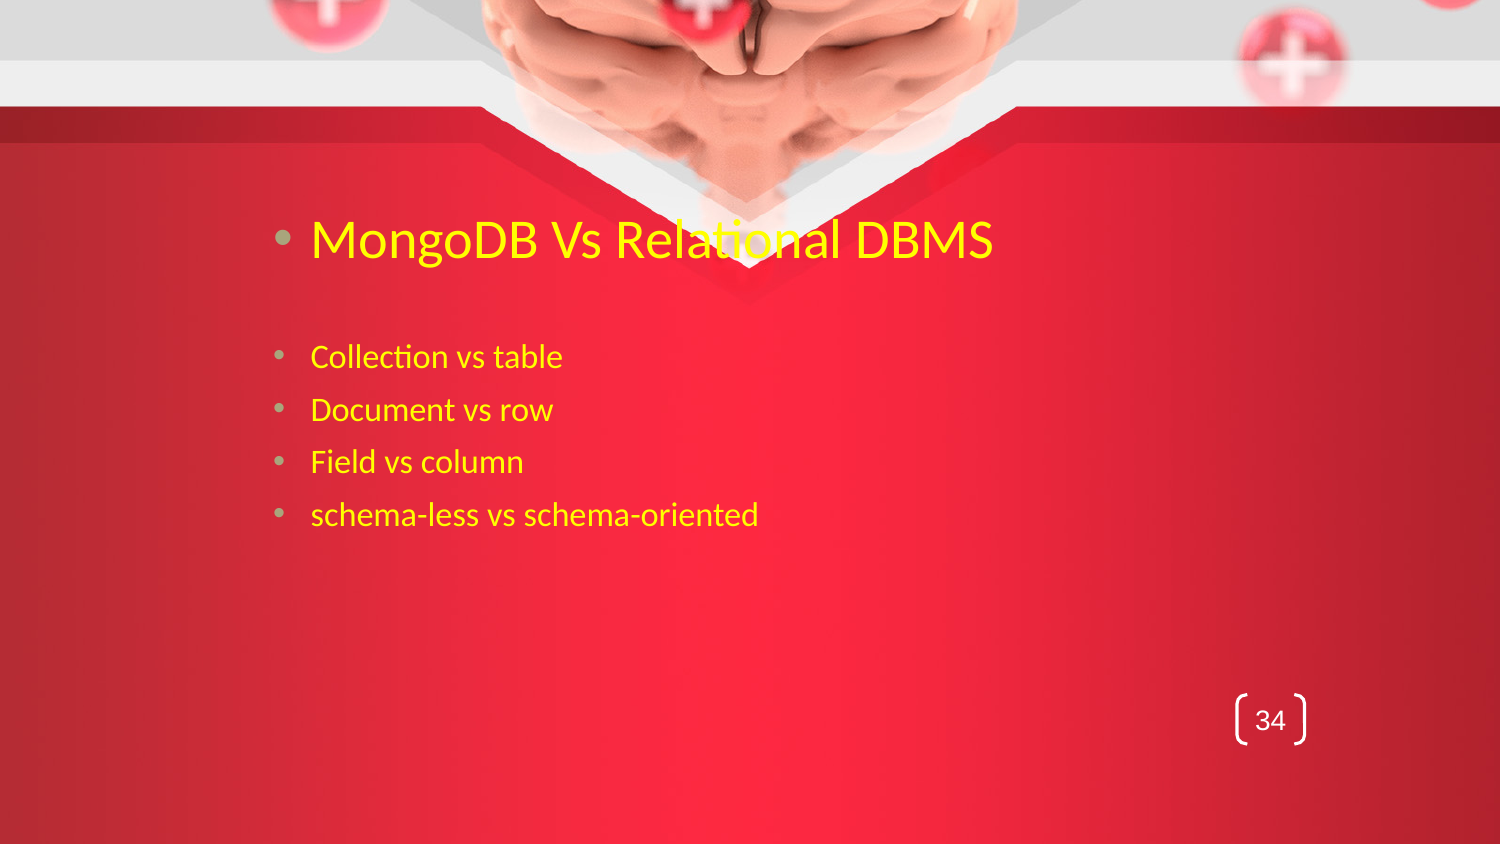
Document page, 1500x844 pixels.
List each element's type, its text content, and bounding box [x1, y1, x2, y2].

text_box 34 [1237, 694, 1305, 744]
picture [0, 0, 1500, 844]
text_box [243, 27, 1182, 180]
text_box MongoDB Vs Relational DBMS Collection vs table Document vs row Field vs column schema-less vs schema-oriented [243, 196, 1182, 788]
